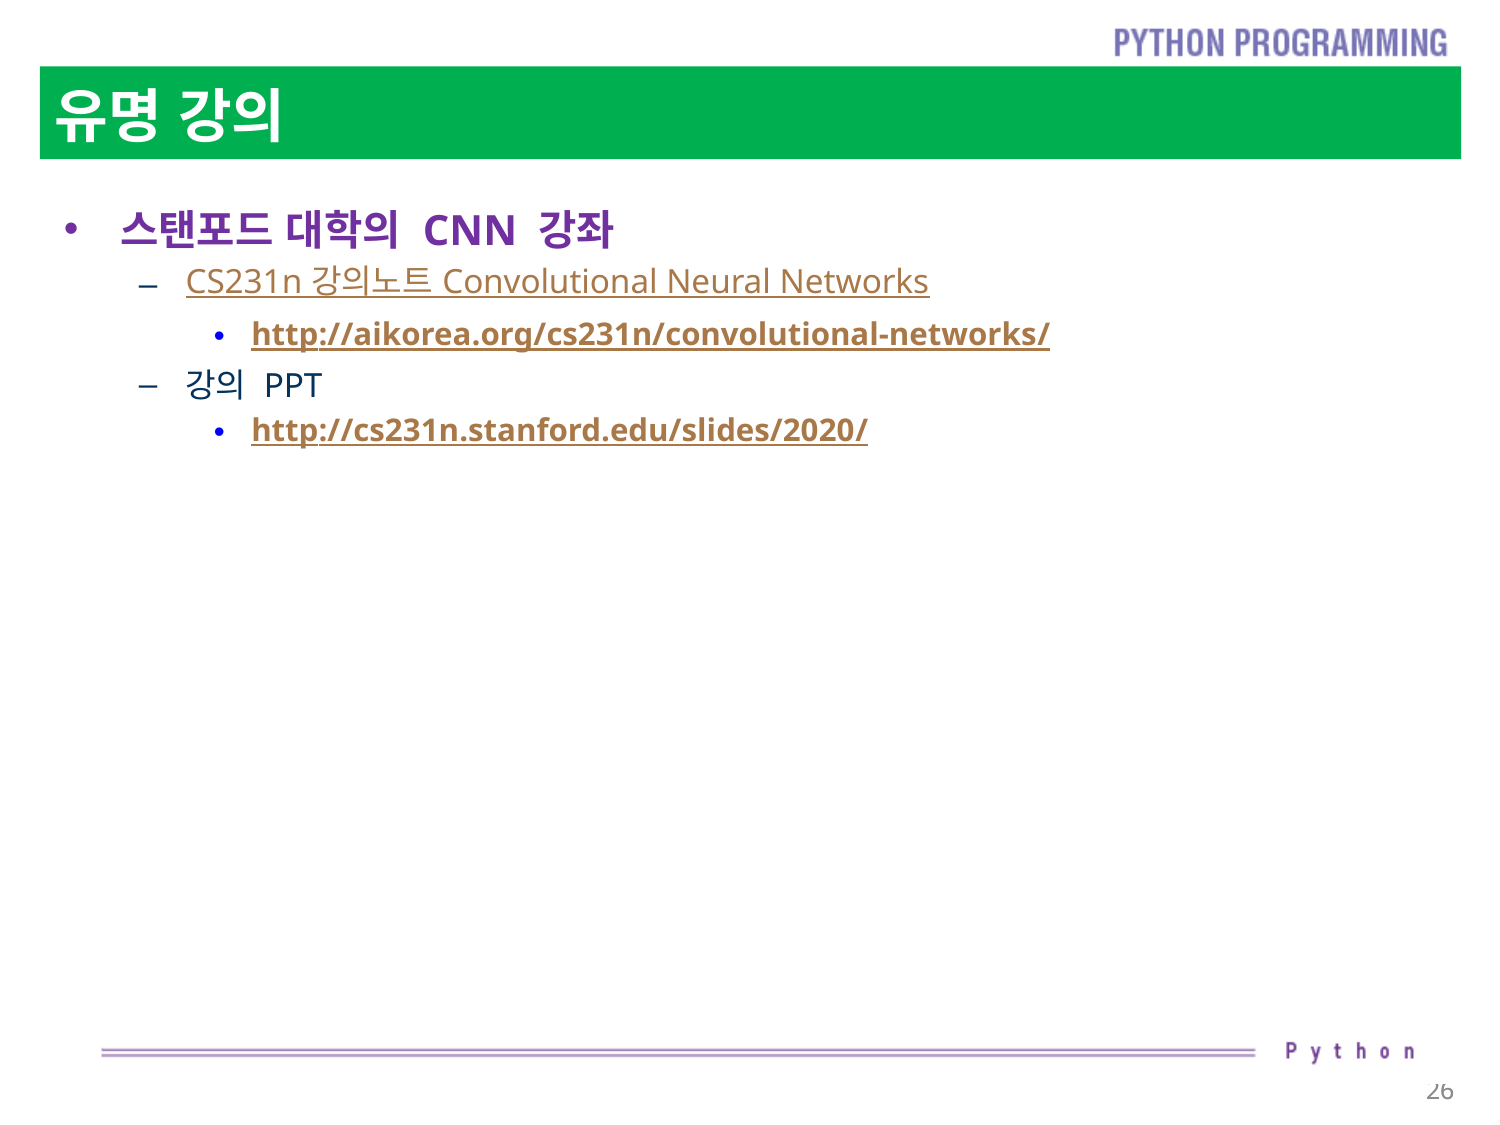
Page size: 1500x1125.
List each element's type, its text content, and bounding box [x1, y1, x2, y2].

title 유명 강의 [39, 76, 1444, 152]
slide_number 26 [1119, 1071, 1470, 1112]
list 스탠포드 대학의 CNN 강좌 CS231n 강의노트 Convolutional Neural Networks http://aikorea.org/cs231n/convolutional-networks/ 강의 PPT http://cs231n.stanford.edu/slides/2020/ [48, 195, 1461, 1041]
picture [1106, 13, 1462, 66]
picture [18, 1020, 1483, 1084]
